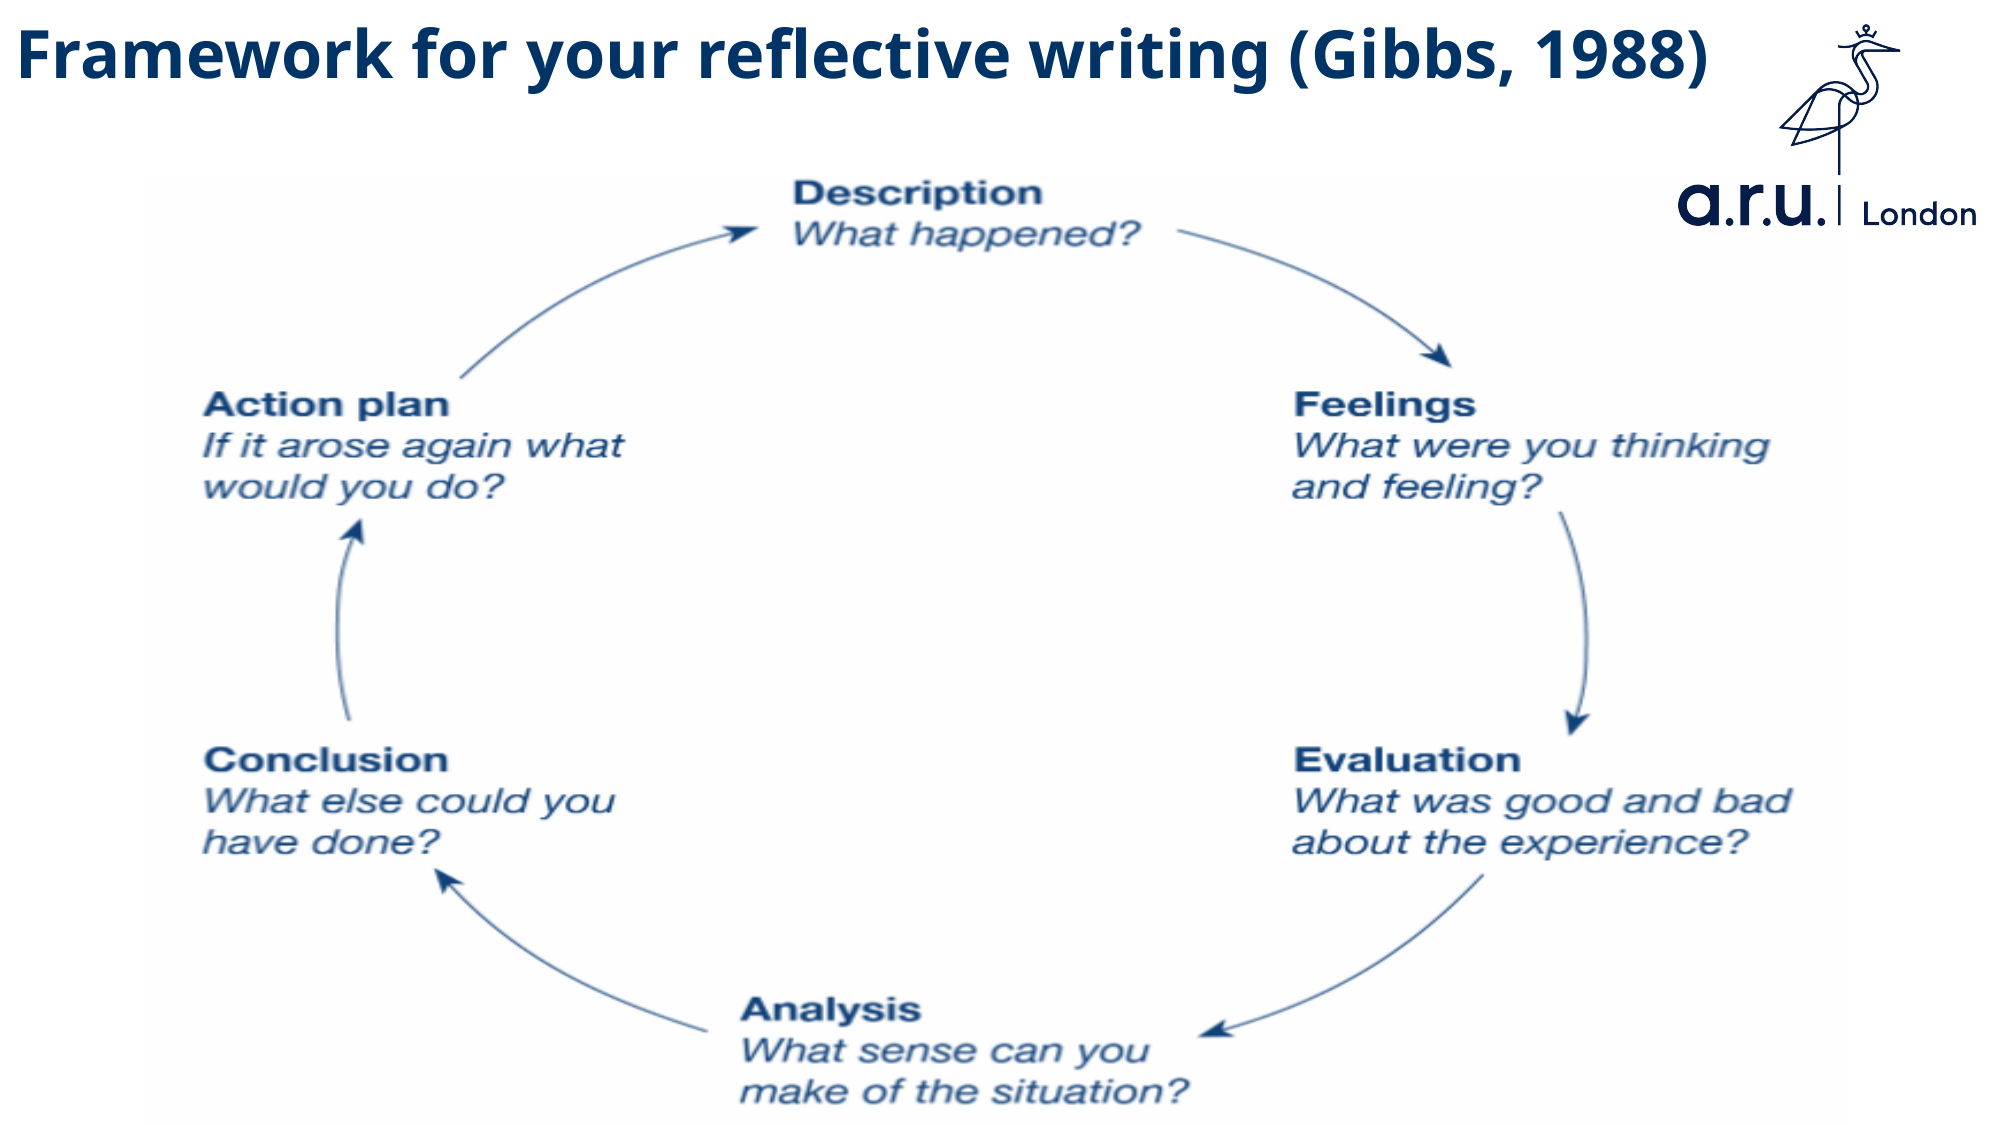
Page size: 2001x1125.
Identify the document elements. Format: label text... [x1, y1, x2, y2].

picture [1678, 24, 1976, 226]
title Framework for your reflective writing (Gibbs, 1988) [0, 0, 1827, 115]
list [149, 177, 1843, 1125]
